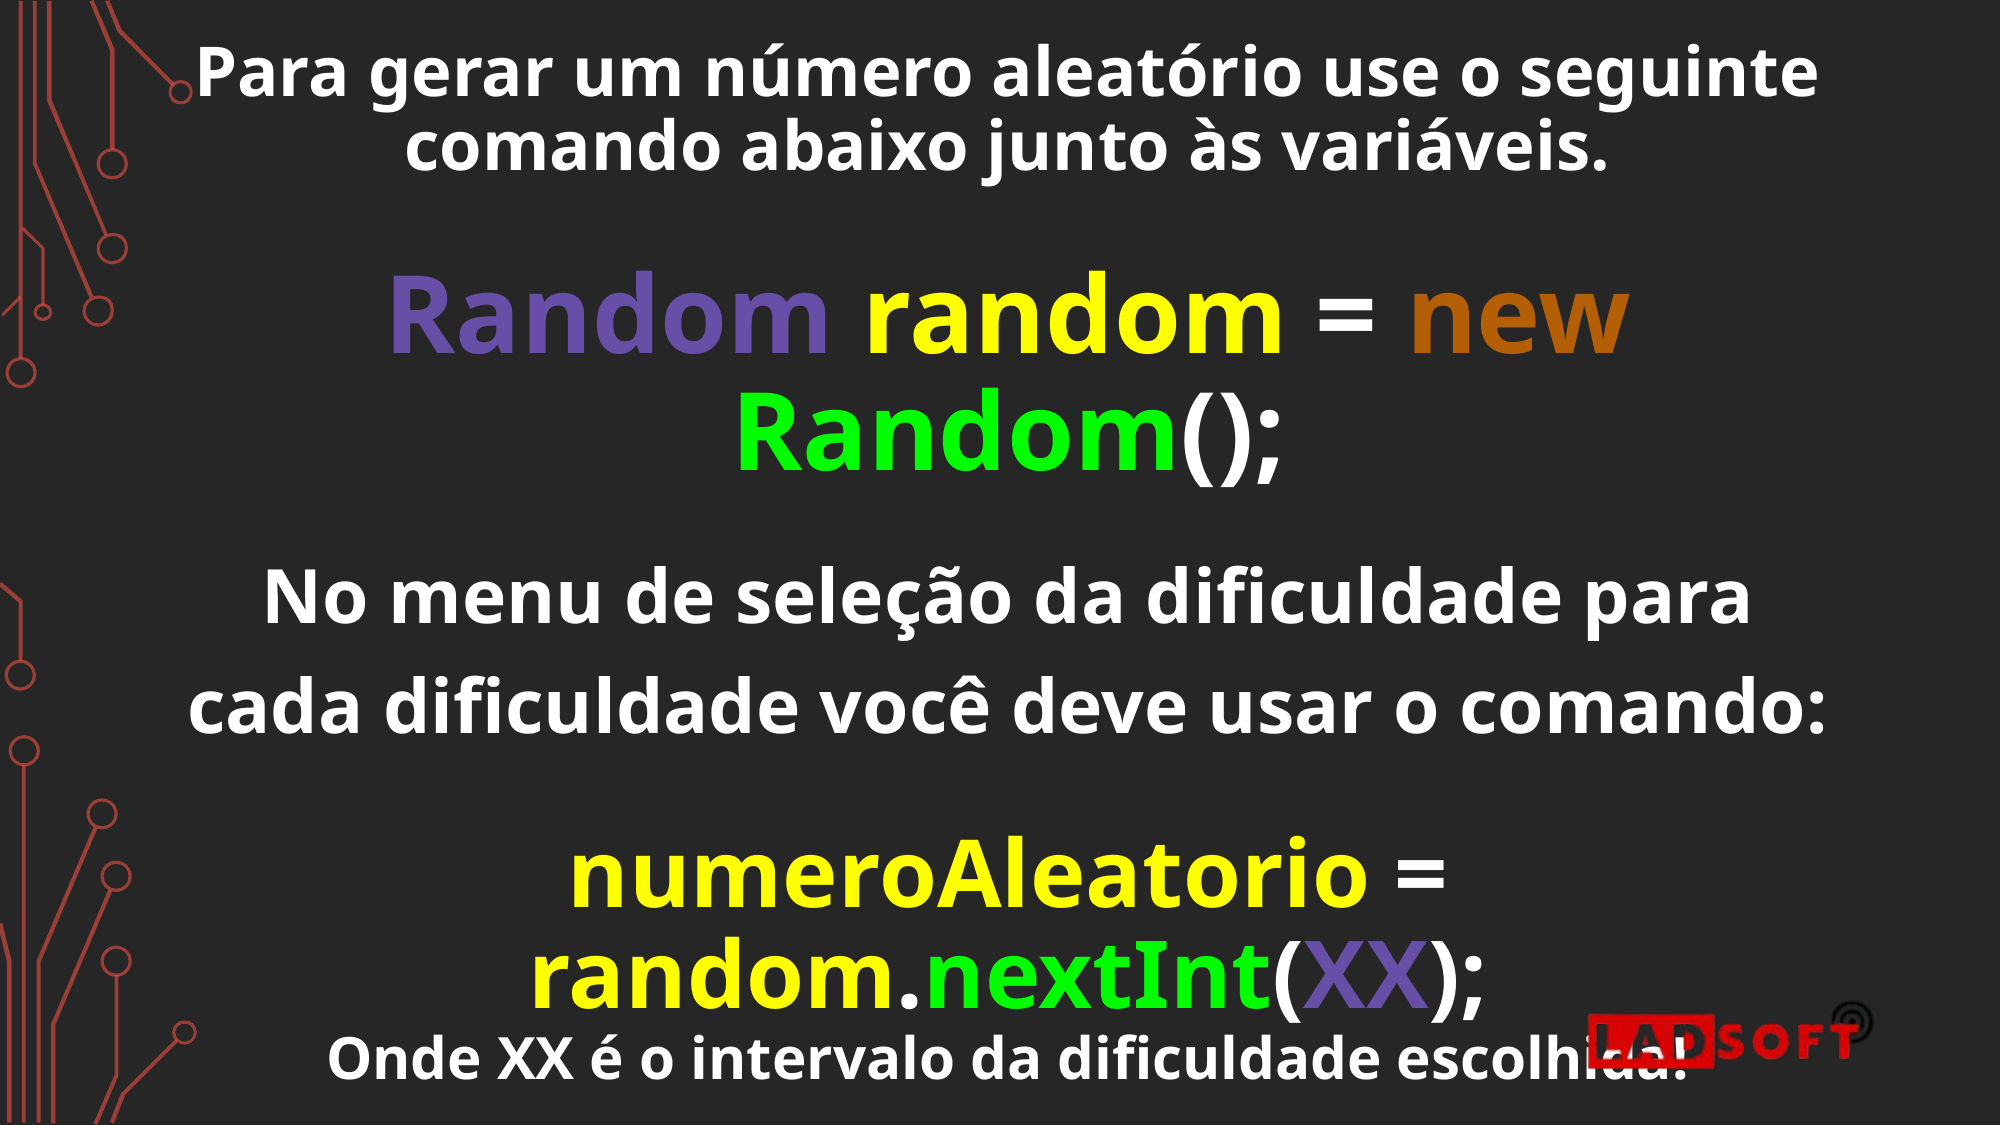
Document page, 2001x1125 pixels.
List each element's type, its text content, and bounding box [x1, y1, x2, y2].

picture [1468, 974, 2000, 1118]
title Para gerar um número aleatório use o seguinte comando abaixo junto às variáveis. Random random = new Random(); No menu de seleção da dificuldade para cada dificuldade você deve usar o comando: numeroAleatorio = random.nextInt(XX); Onde XX é o intervalo da dificuldade escolhida! [204, 179, 1849, 950]
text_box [0, 0, 199, 1125]
text_box [201, 0, 2000, 1125]
